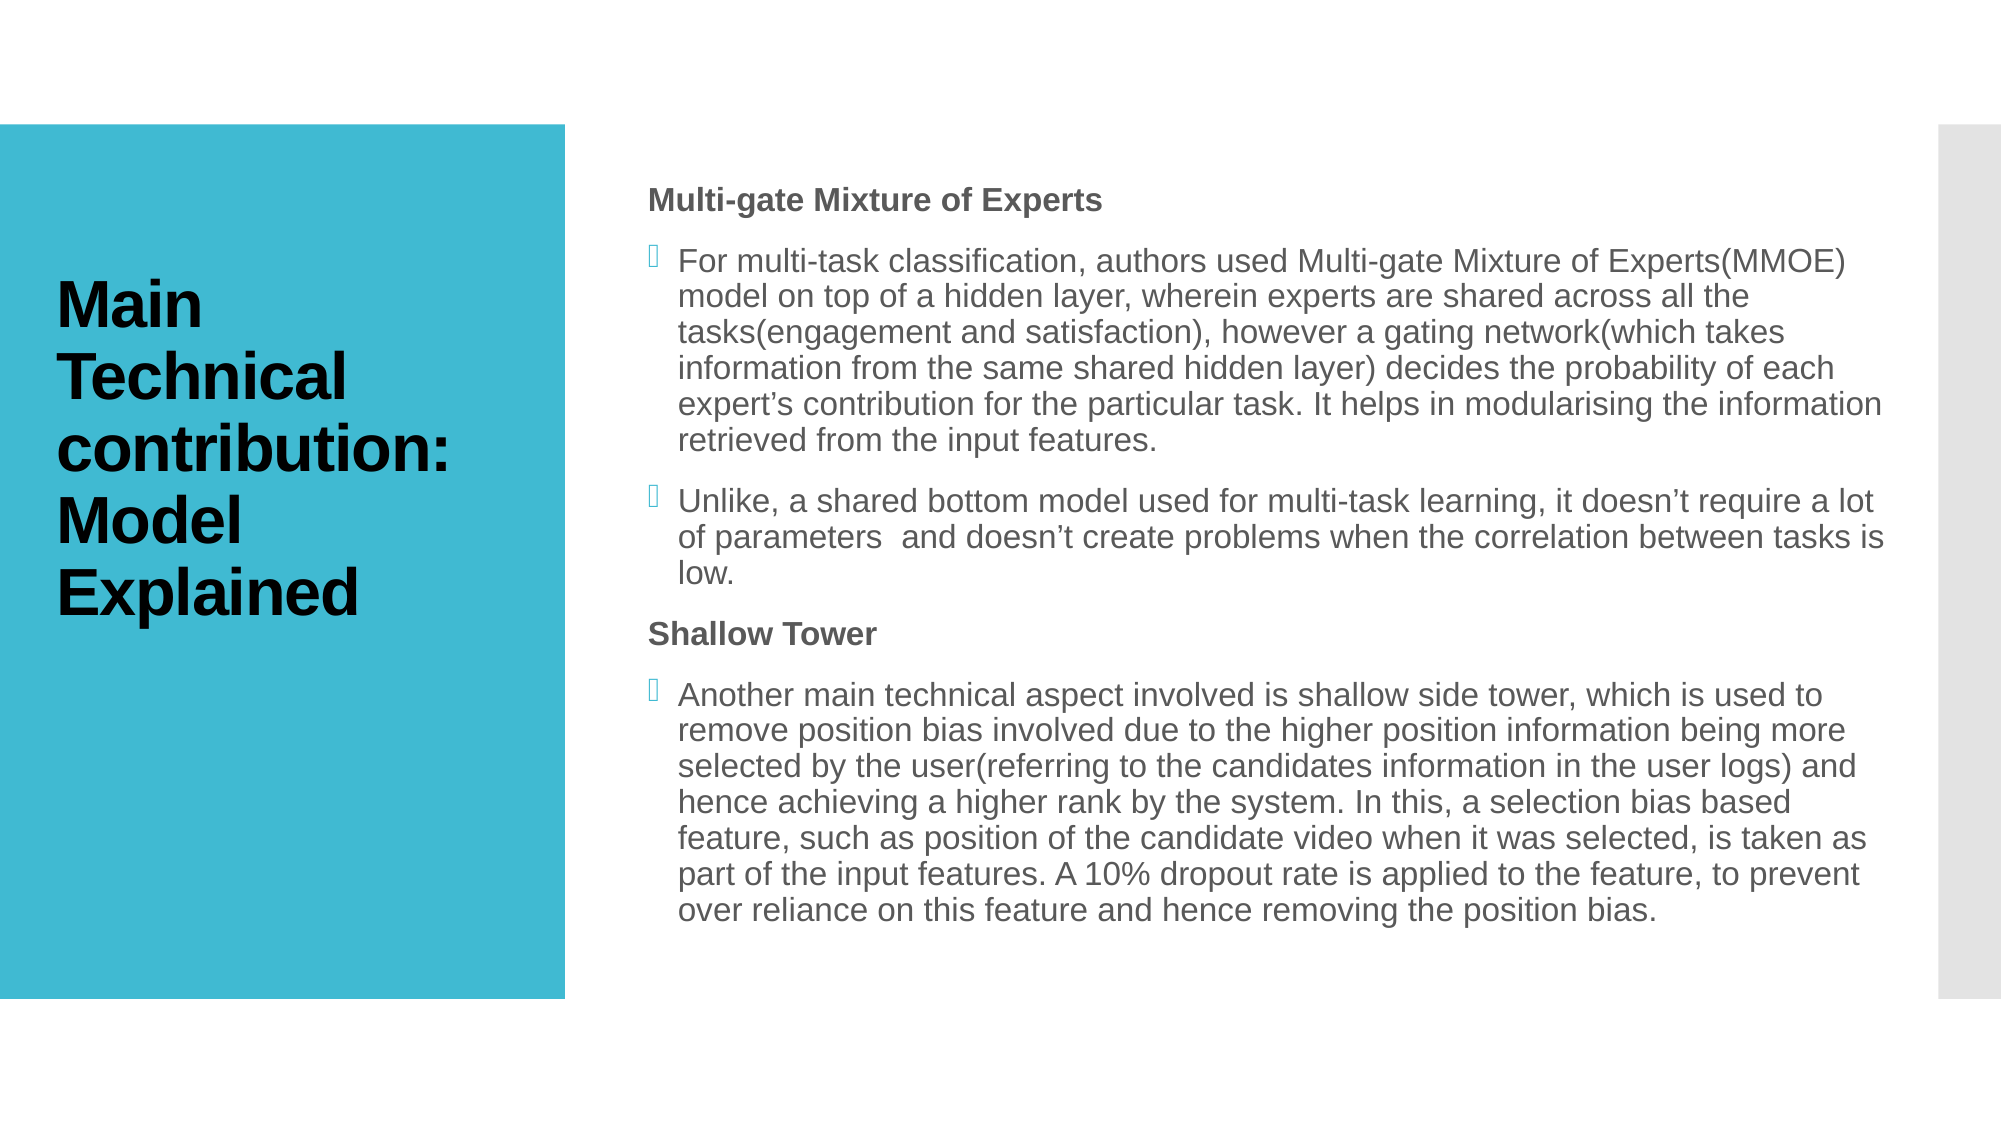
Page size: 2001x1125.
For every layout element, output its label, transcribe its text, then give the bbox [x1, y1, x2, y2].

title Main Technical contribution: Model Explained [41, 184, 525, 940]
list Multi-gate Mixture of Experts For multi-task classification, authors used Multi-gate Mixture of Experts(MMOE) model on top of a hidden layer, wherein experts are shared across all the tasks(engagement and satisfaction), however a gating network(which takes information from the same shared hidden layer) decides the probability of each expert’s contribution for the particular task. It helps in modularising the information retrieved from the input features. Unlike, a shared bottom model used for multi-task learning, it doesn’t require a lot of parameters and doesn’t create problems when the correlation between tasks is low. Shallow Tower Another main technical aspect involved is shallow side tower, which is used to remove position bias involved due to the higher position information being more selected by the user(referring to the candidates information in the user logs) and hence achieving a higher rank by the system. In this, a selection bias based feature, such as position of the candidate video when it was selected, is taken as part of the input features. A 10% dropout rate is applied to the feature, to prevent over reliance on this feature and hence removing the position bias. [632, 226, 1921, 1067]
